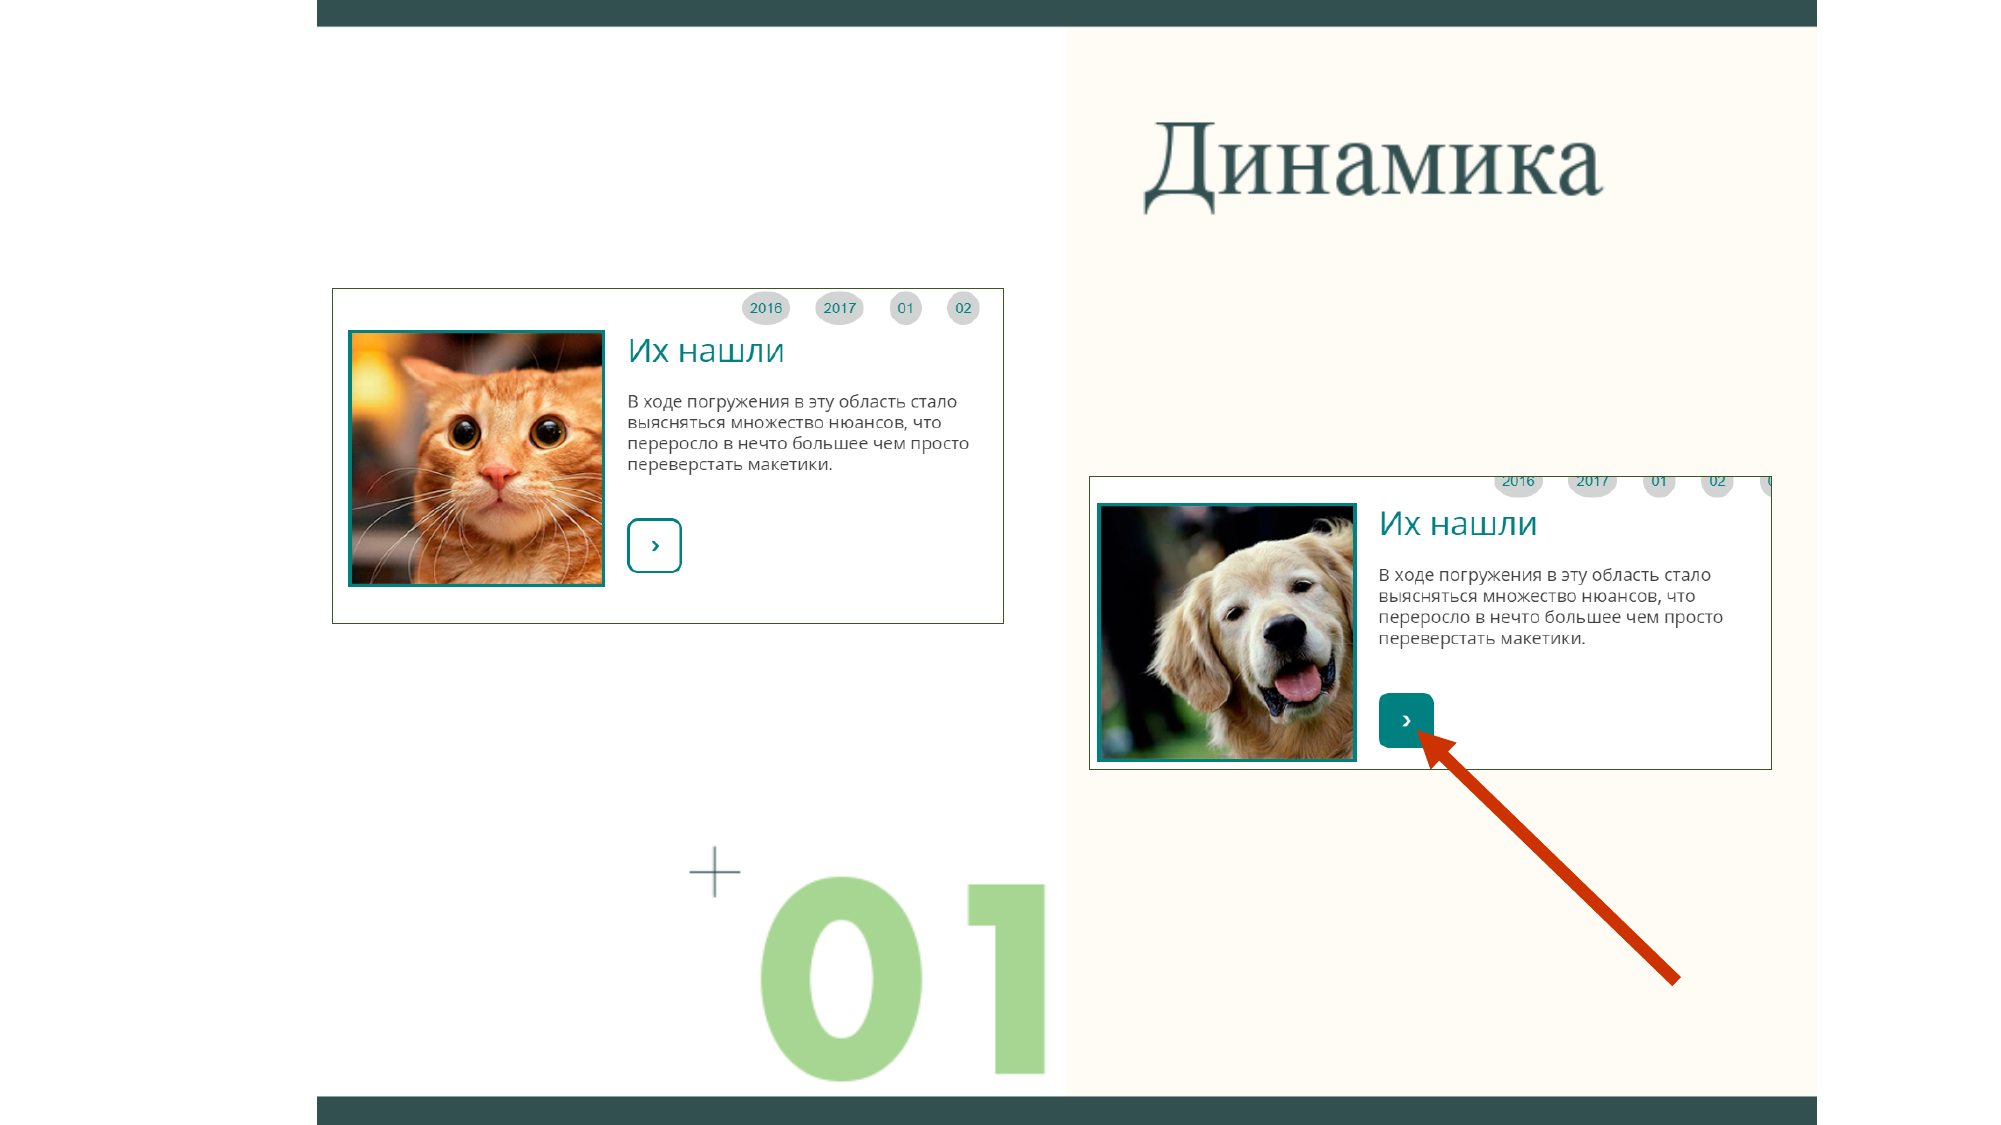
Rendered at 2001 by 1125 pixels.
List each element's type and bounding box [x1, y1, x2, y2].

text_box [1416, 729, 1677, 982]
picture [316, 0, 1817, 1125]
